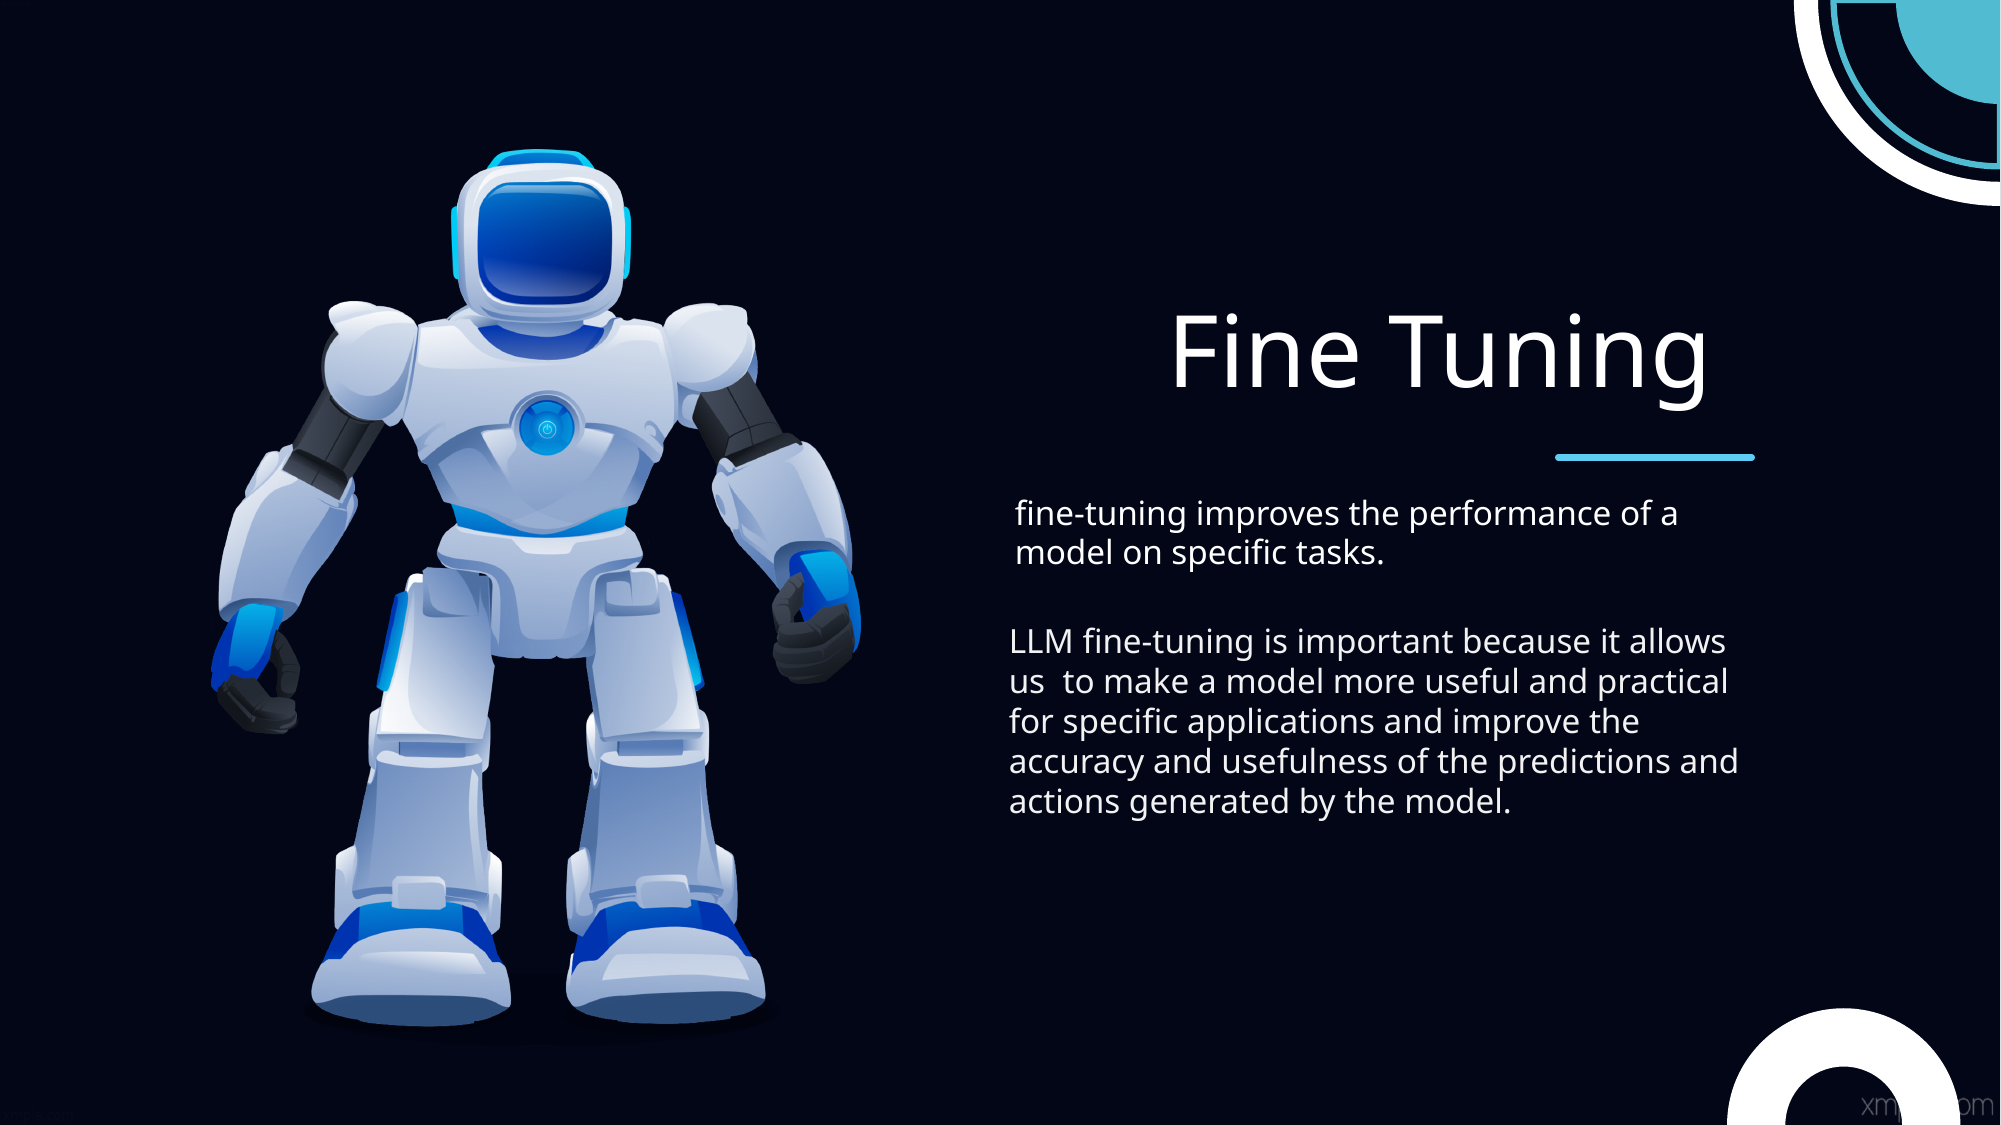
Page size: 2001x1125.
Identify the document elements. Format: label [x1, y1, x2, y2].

picture [0, 0, 2001, 1125]
text_box [1793, 0, 2000, 206]
text_box [1726, 1007, 1962, 1125]
picture [1787, 1068, 1900, 1125]
text_box [1000, 280, 1789, 917]
